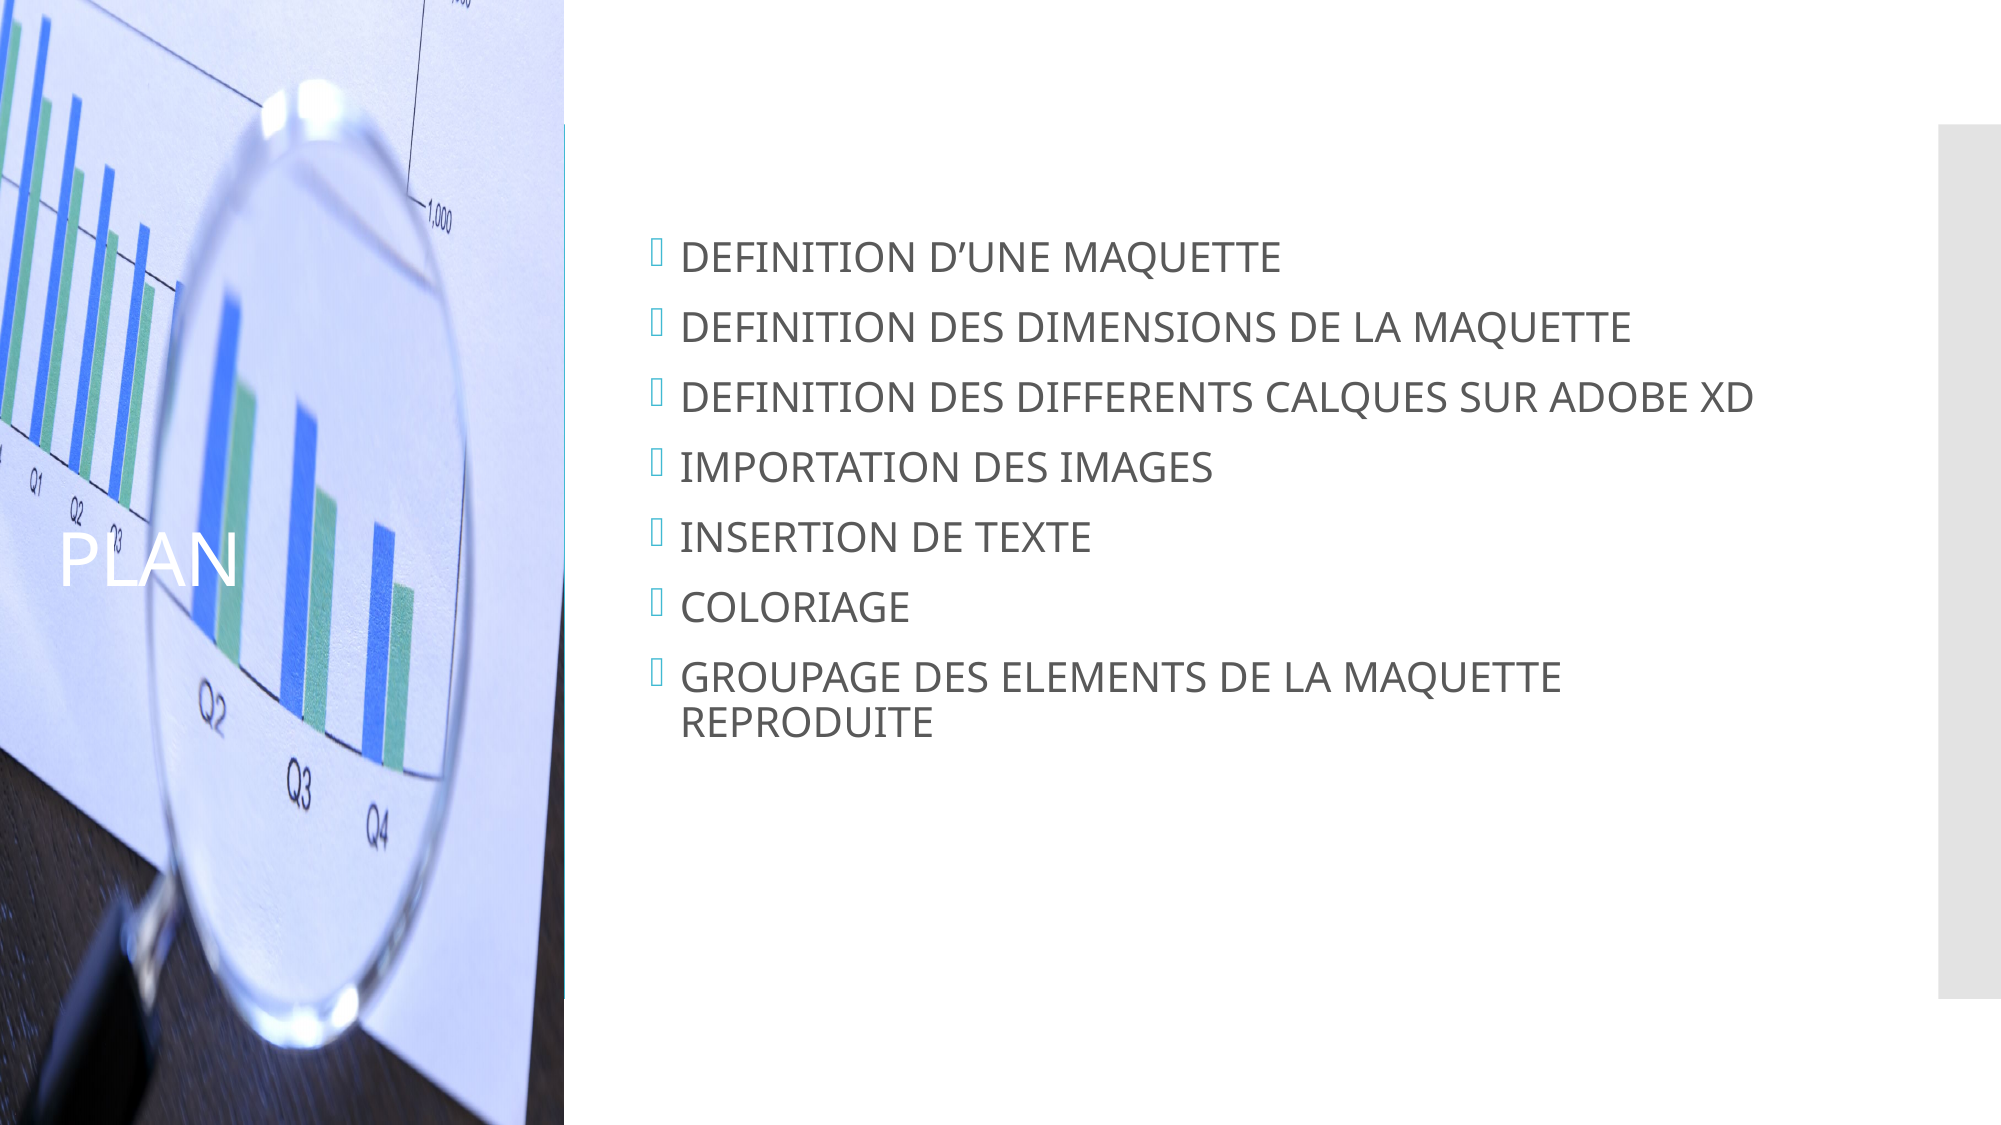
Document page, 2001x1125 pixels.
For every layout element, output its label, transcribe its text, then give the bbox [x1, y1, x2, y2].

picture [0, 0, 564, 1125]
list DEFINITION D’UNE MAQUETTE DEFINITION DES DIMENSIONS DE LA MAQUETTE DEFINITION DES DIFFERENTS CALQUES SUR ADOBE XD IMPORTATION DES IMAGES INSERTION DE TEXTE COLORIAGE GROUPAGE DES ELEMENTS DE LA MAQUETTE REPRODUITE [634, 141, 1835, 982]
